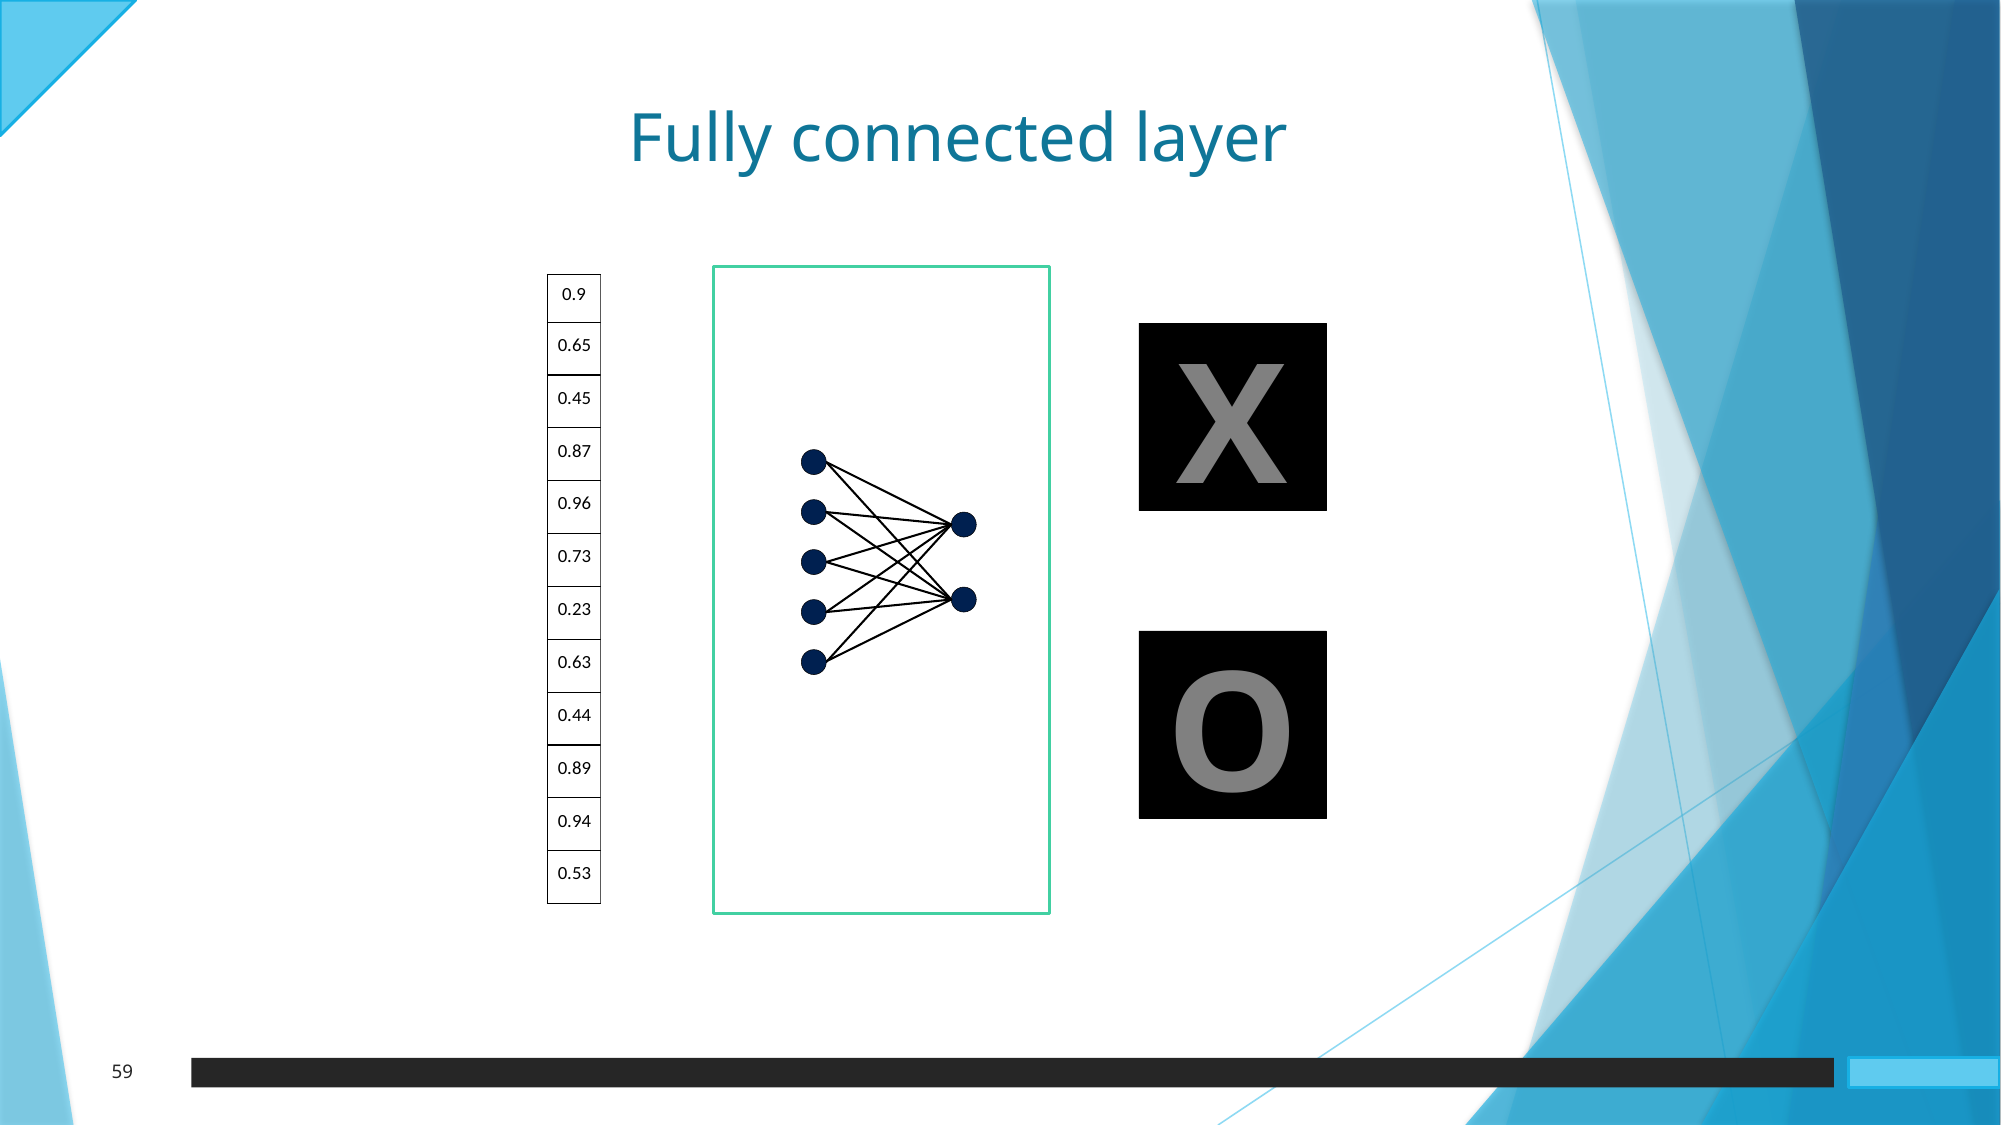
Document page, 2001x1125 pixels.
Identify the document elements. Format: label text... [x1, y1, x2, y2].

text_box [800, 448, 977, 676]
slide_number 59 [67, 1042, 178, 1103]
text_box [70, 207, 1116, 329]
text_box X [1137, 322, 1328, 512]
text_box O [1137, 629, 1328, 820]
text_box [190, 1056, 1835, 1089]
text_box [0, 0, 138, 137]
text_box [712, 265, 1051, 915]
text_box [1847, 1056, 2000, 1089]
picture [546, 273, 602, 905]
text_box Fully connected layer [287, 87, 1631, 183]
